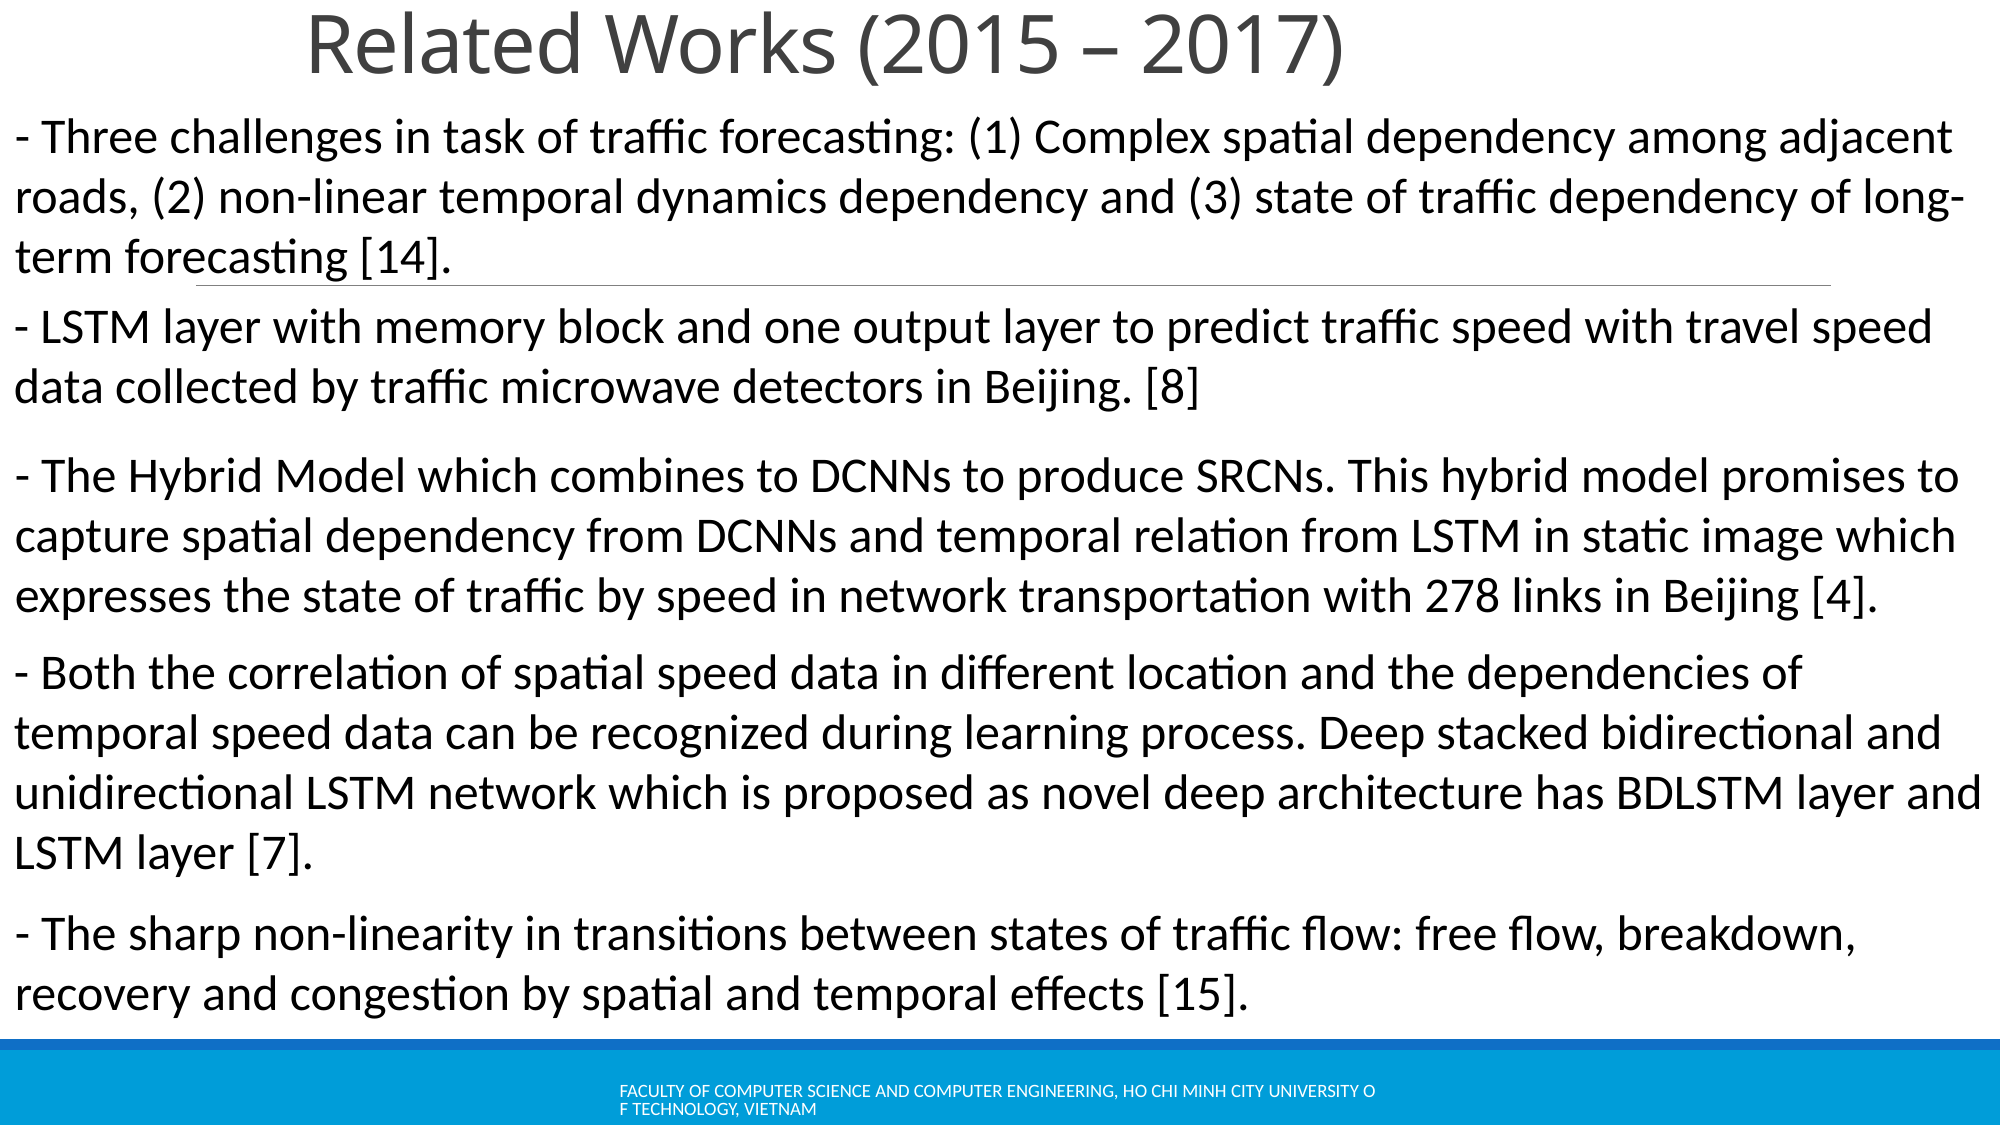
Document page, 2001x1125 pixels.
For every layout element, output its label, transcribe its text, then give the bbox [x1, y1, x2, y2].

text_box - Both the correlation of spatial speed data in different location and the dependencies of temporal speed data can be recognized during learning process. Deep stacked bidirectional and unidirectional LSTM network which is proposed as novel deep architecture has BDLSTM layer and LSTM layer [7]. [0, 632, 2000, 892]
title Related Works (2015 – 2017) [289, 0, 2000, 95]
text_box - Three challenges in task of traffic forecasting: (1) Complex spatial dependency among adjacent roads, (2) non-linear temporal dynamics dependency and (3) state of traffic dependency of long-term forecasting [14]. [0, 95, 2000, 286]
text_box - The sharp non-linearity in transitions between states of traffic flow: free flow, breakdown, recovery and congestion by spatial and temporal effects [15]. [0, 892, 2000, 1088]
text_box - The Hybrid Model which combines to DCNNs to produce SRCNs. This hybrid model promises to capture spatial dependency from DCNNs and temporal relation from LSTM in static image which expresses the state of traffic by speed in network transportation with 278 links in Beijing [4]. [0, 435, 2000, 632]
text_box - LSTM layer with memory block and one output layer to predict traffic speed with travel speed data collected by traffic microwave detectors in Beijing. [8] [0, 286, 2000, 435]
footer Faculty of Computer Science and Computer Engineering, Ho Chi Minh City University of Technology, Vietnam [604, 1088, 1396, 1120]
